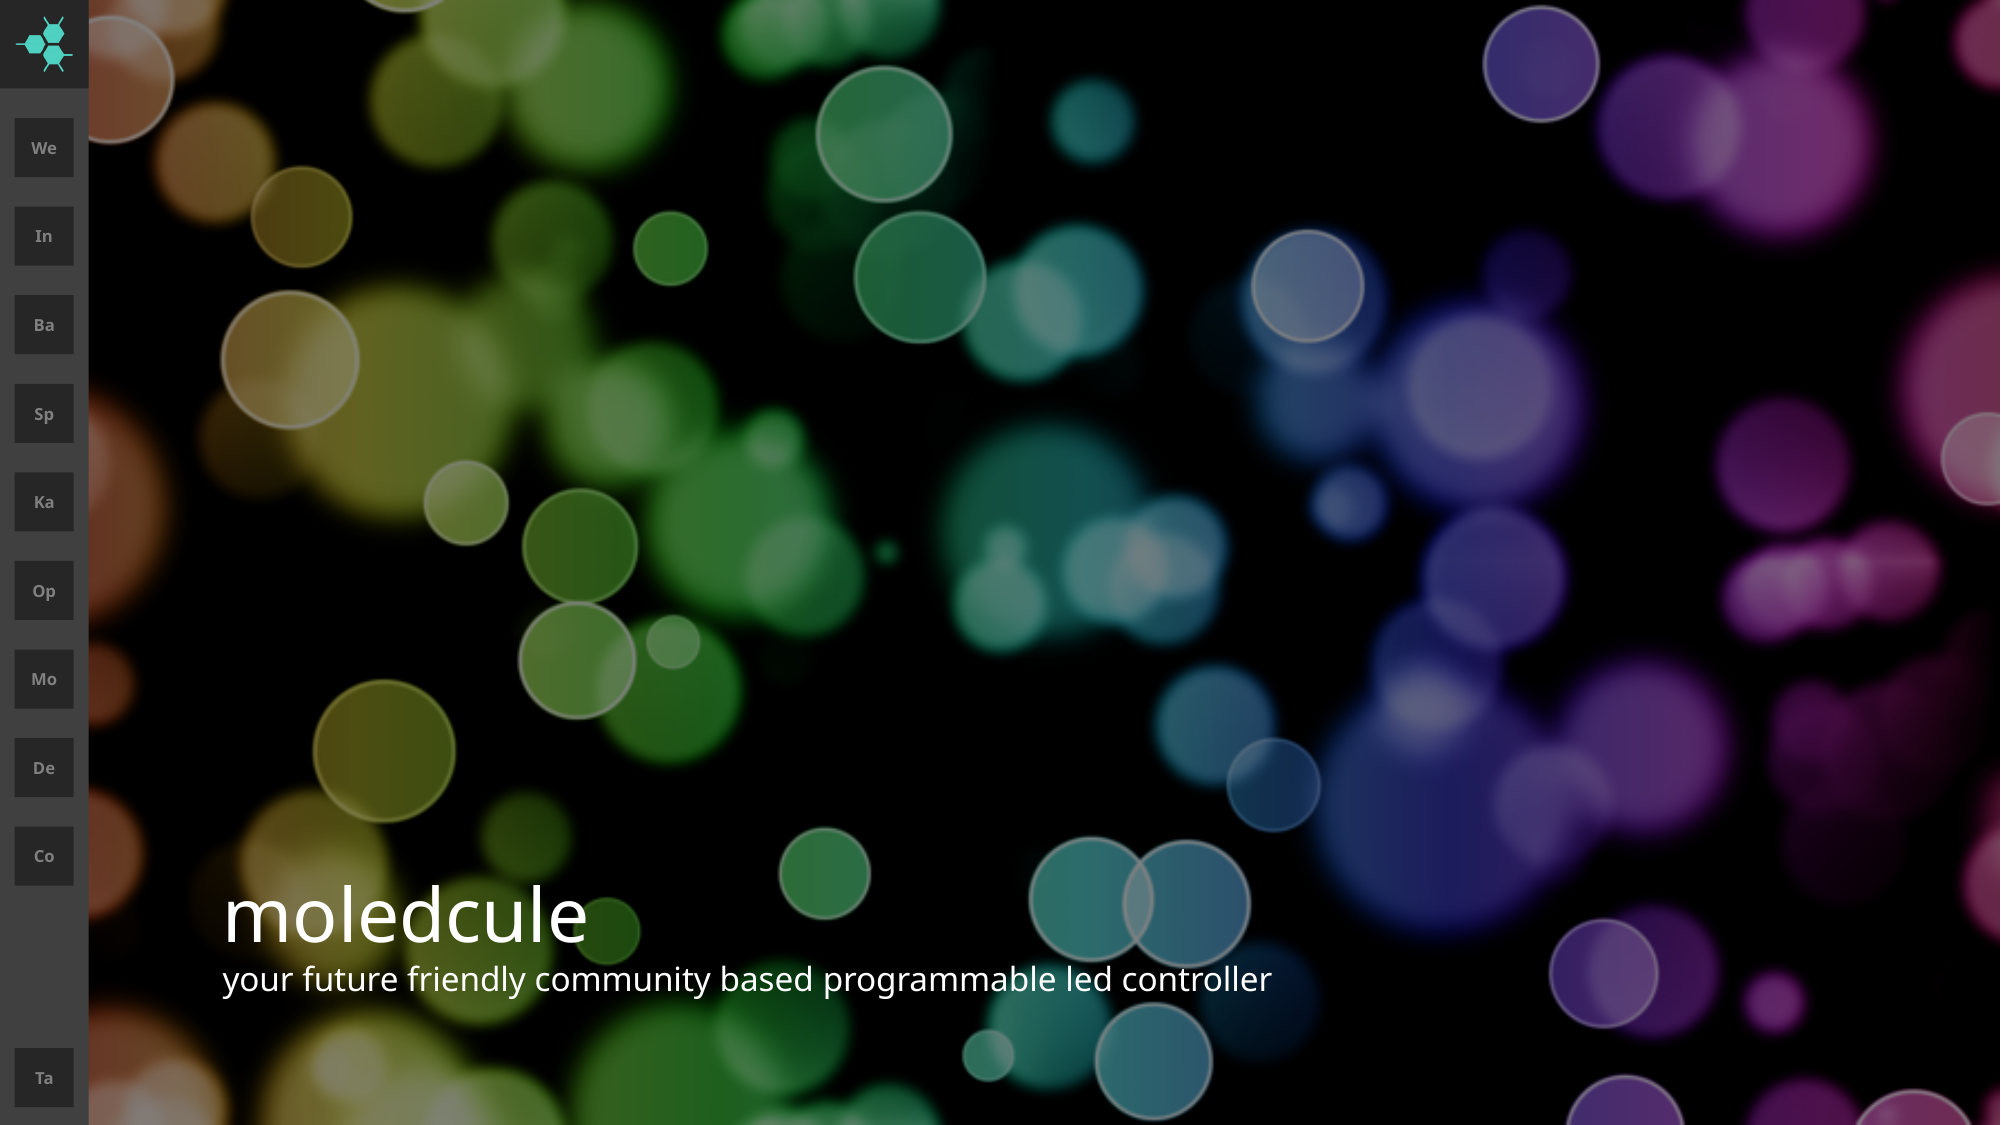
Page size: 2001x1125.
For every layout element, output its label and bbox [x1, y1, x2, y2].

text_box [89, 0, 2000, 1125]
text_box [0, 0, 89, 1125]
